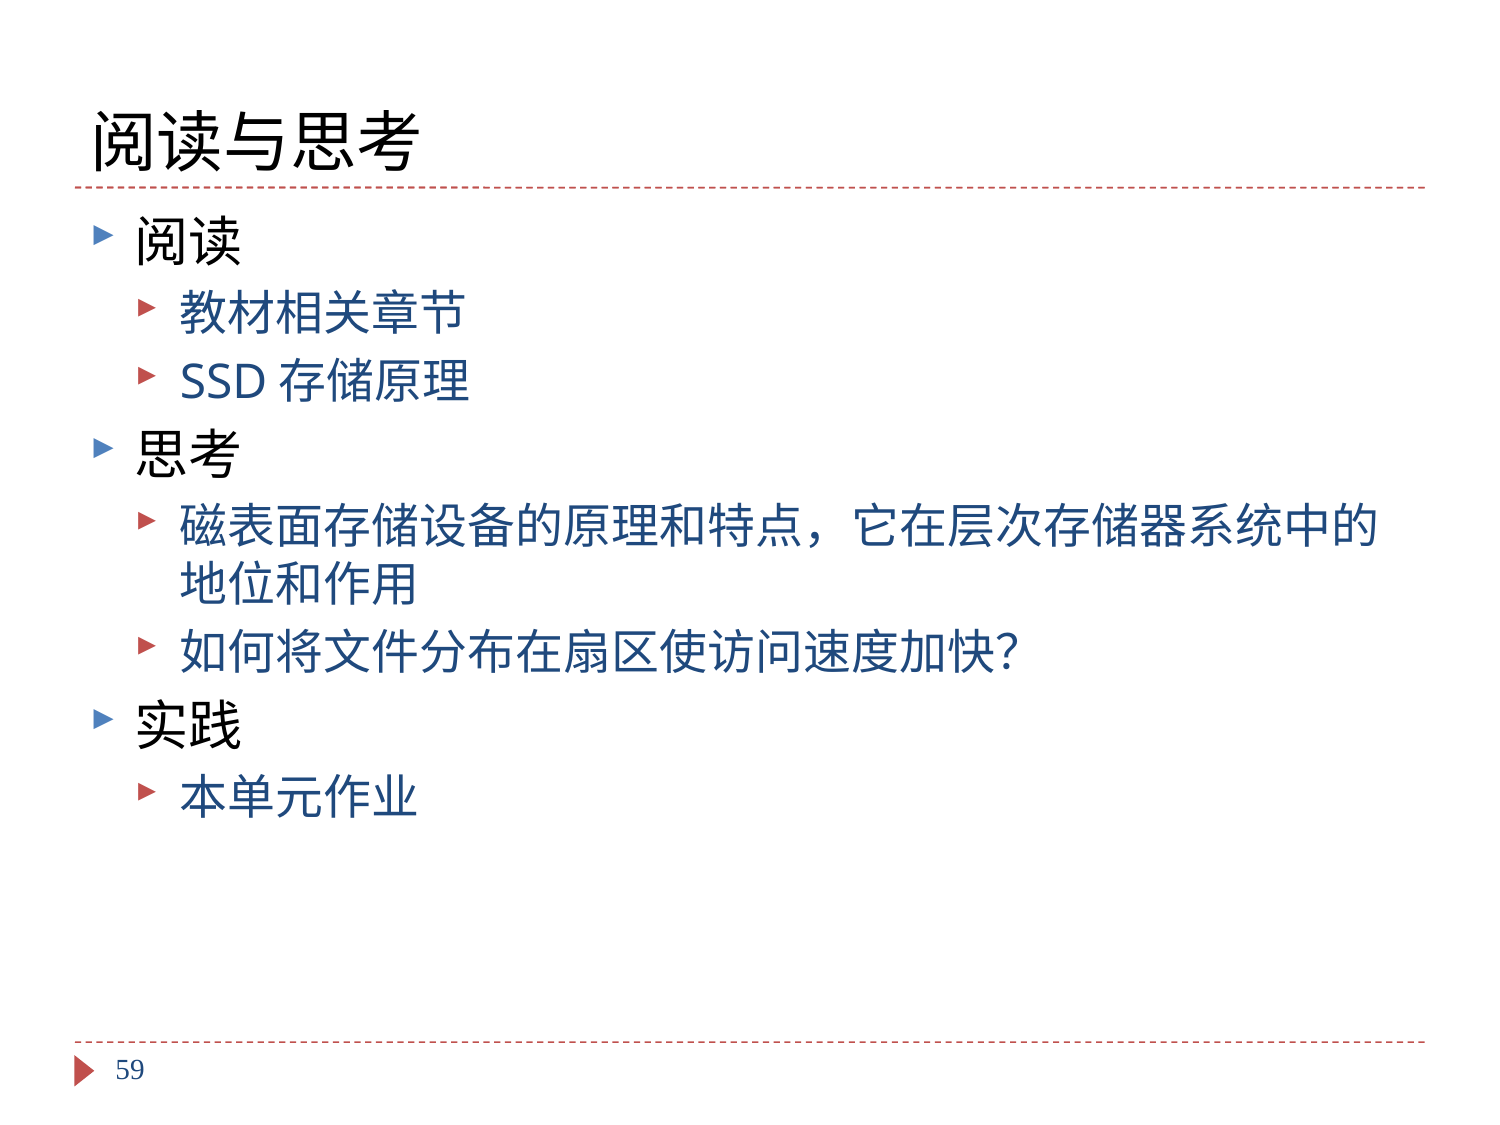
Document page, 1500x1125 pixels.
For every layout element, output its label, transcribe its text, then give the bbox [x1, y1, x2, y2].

list 阅读 教材相关章节 SSD存储原理 思考 磁表面存储设备的原理和特点，它在层次存储器系统中的地位和作用 如何将文件分布在扇区使访问速度加快？ 实践 本单元作业 [75, 200, 1425, 1006]
slide_number 59 [100, 1042, 426, 1103]
title 阅读与思考 [75, 24, 1425, 188]
